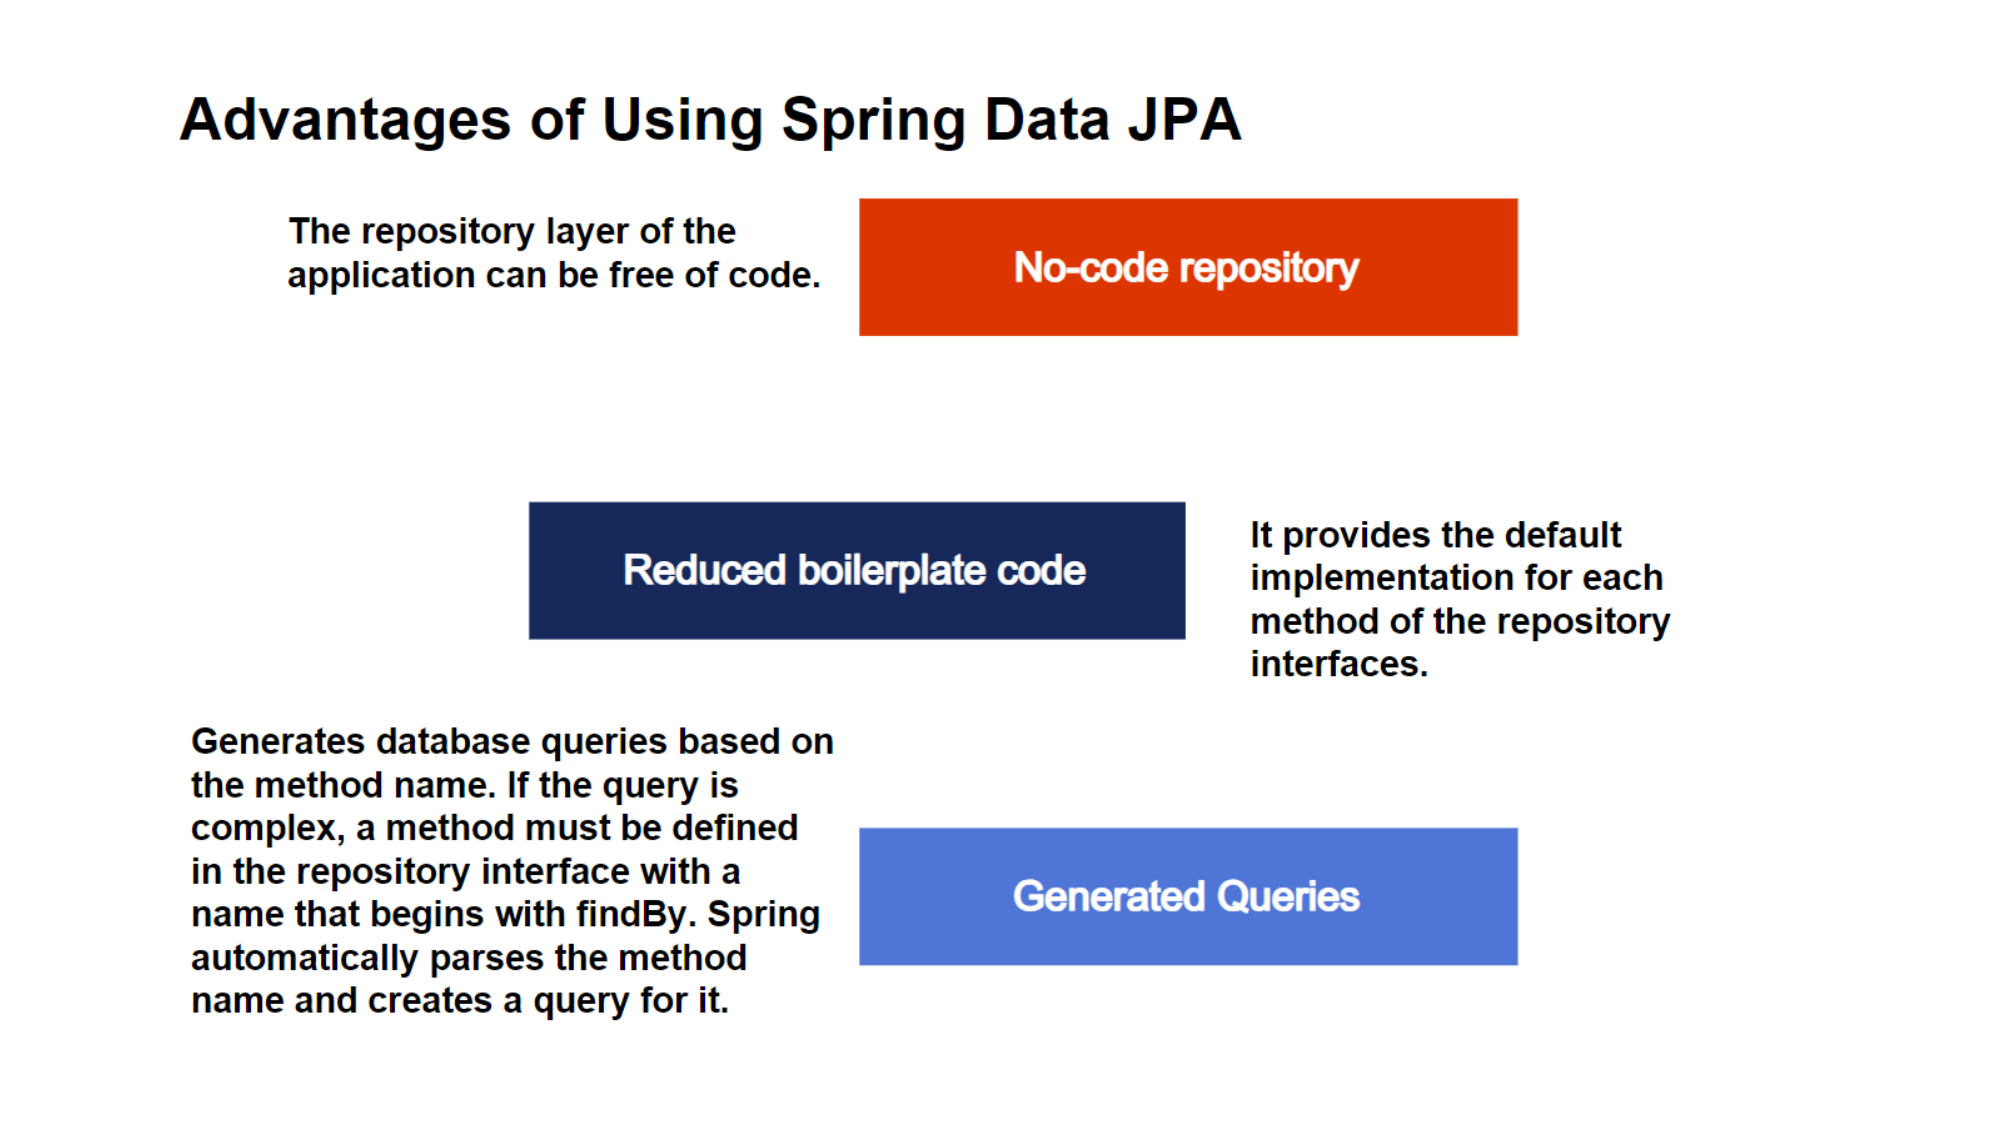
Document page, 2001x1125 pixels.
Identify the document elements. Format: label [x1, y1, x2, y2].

picture [126, 61, 1874, 1064]
